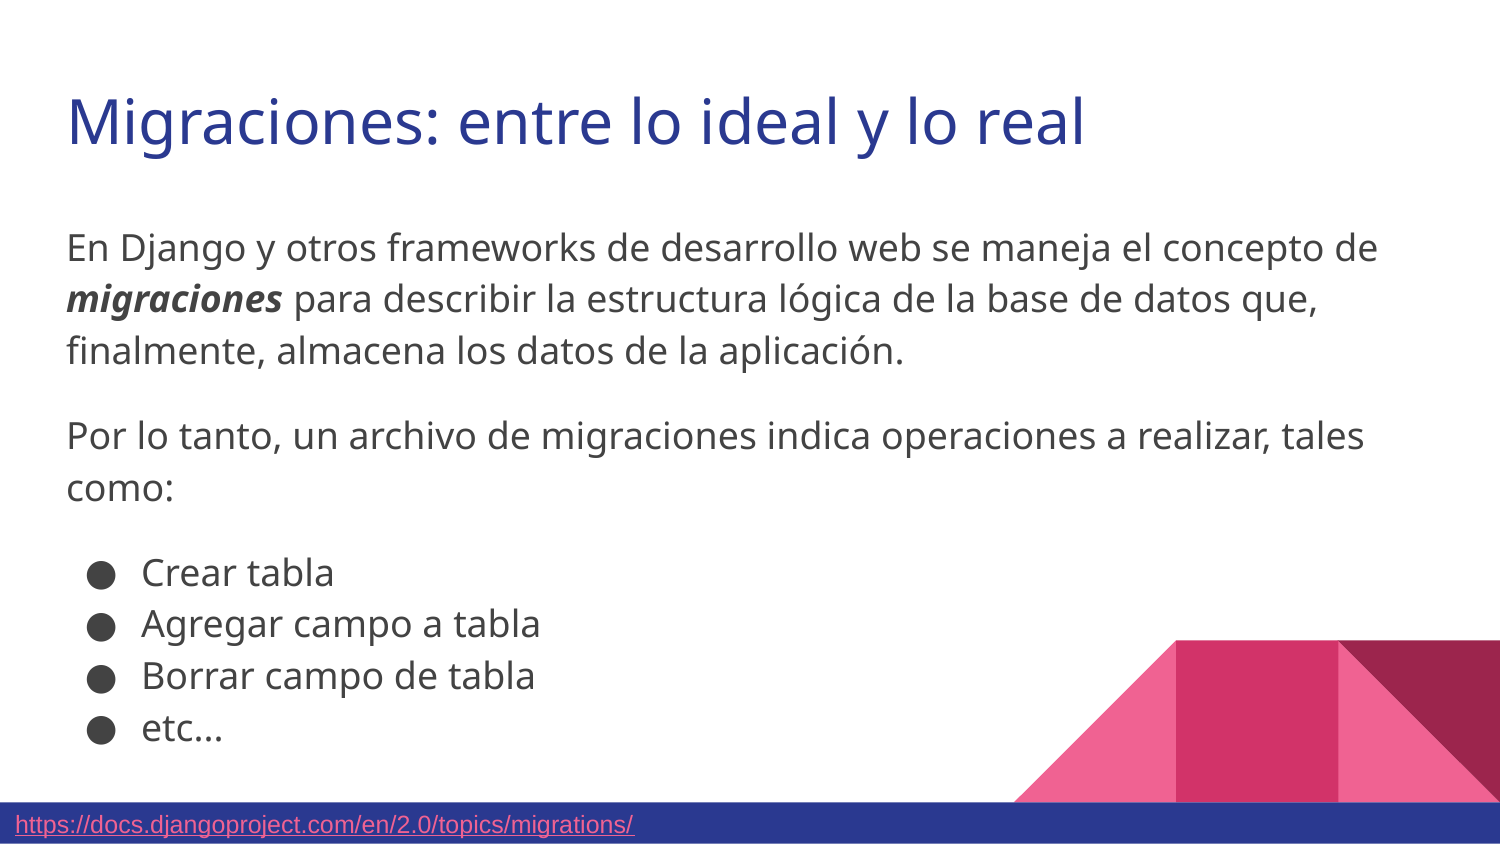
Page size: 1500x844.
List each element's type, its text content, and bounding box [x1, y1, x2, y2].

text_box https://docs.djangoproject.com/en/2.0/topics/migrations/ [0, 803, 655, 844]
list En Django y otros frameworks de desarrollo web se maneja el concepto de migraciones para describir la estructura lógica de la base de datos que, finalmente, almacena los datos de la aplicación. Por lo tanto, un archivo de migraciones indica operaciones a realizar, tales como: Crear tabla Agregar campo a tabla Borrar campo de tabla etc... [51, 201, 1449, 750]
title Migraciones: entre lo ideal y lo real [51, 67, 1449, 167]
